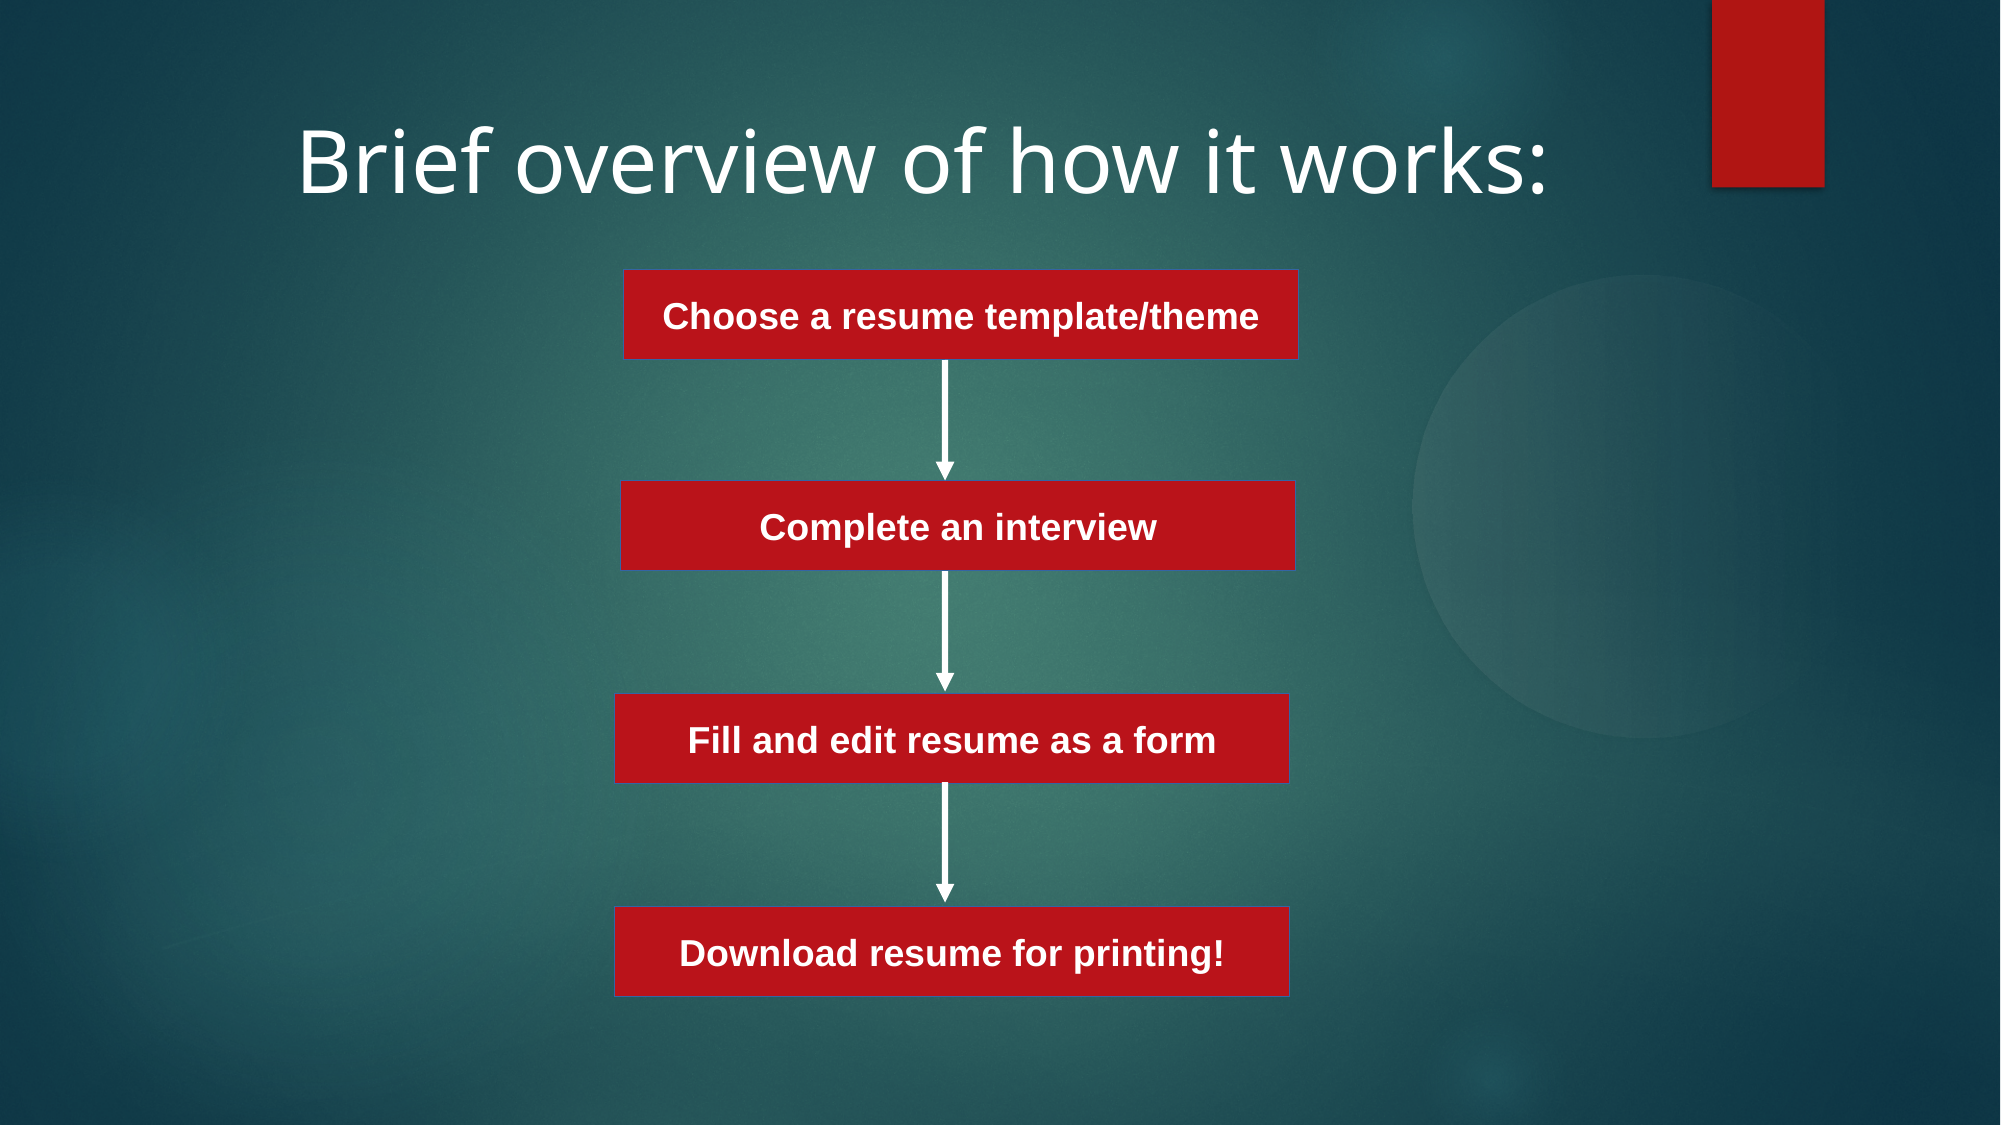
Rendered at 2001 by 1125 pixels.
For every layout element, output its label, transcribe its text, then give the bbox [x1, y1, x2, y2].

text_box [938, 359, 952, 481]
text_box Brief overview of how it works: [280, 98, 1726, 219]
picture [0, 0, 2001, 1125]
text_box Complete an interview [620, 480, 1296, 571]
text_box Fill and edit resume as a form [614, 693, 1290, 784]
text_box Choose a resume template/theme [623, 269, 1299, 360]
text_box Download resume for printing! [614, 906, 1290, 997]
text_box [938, 571, 952, 692]
text_box [938, 782, 952, 903]
